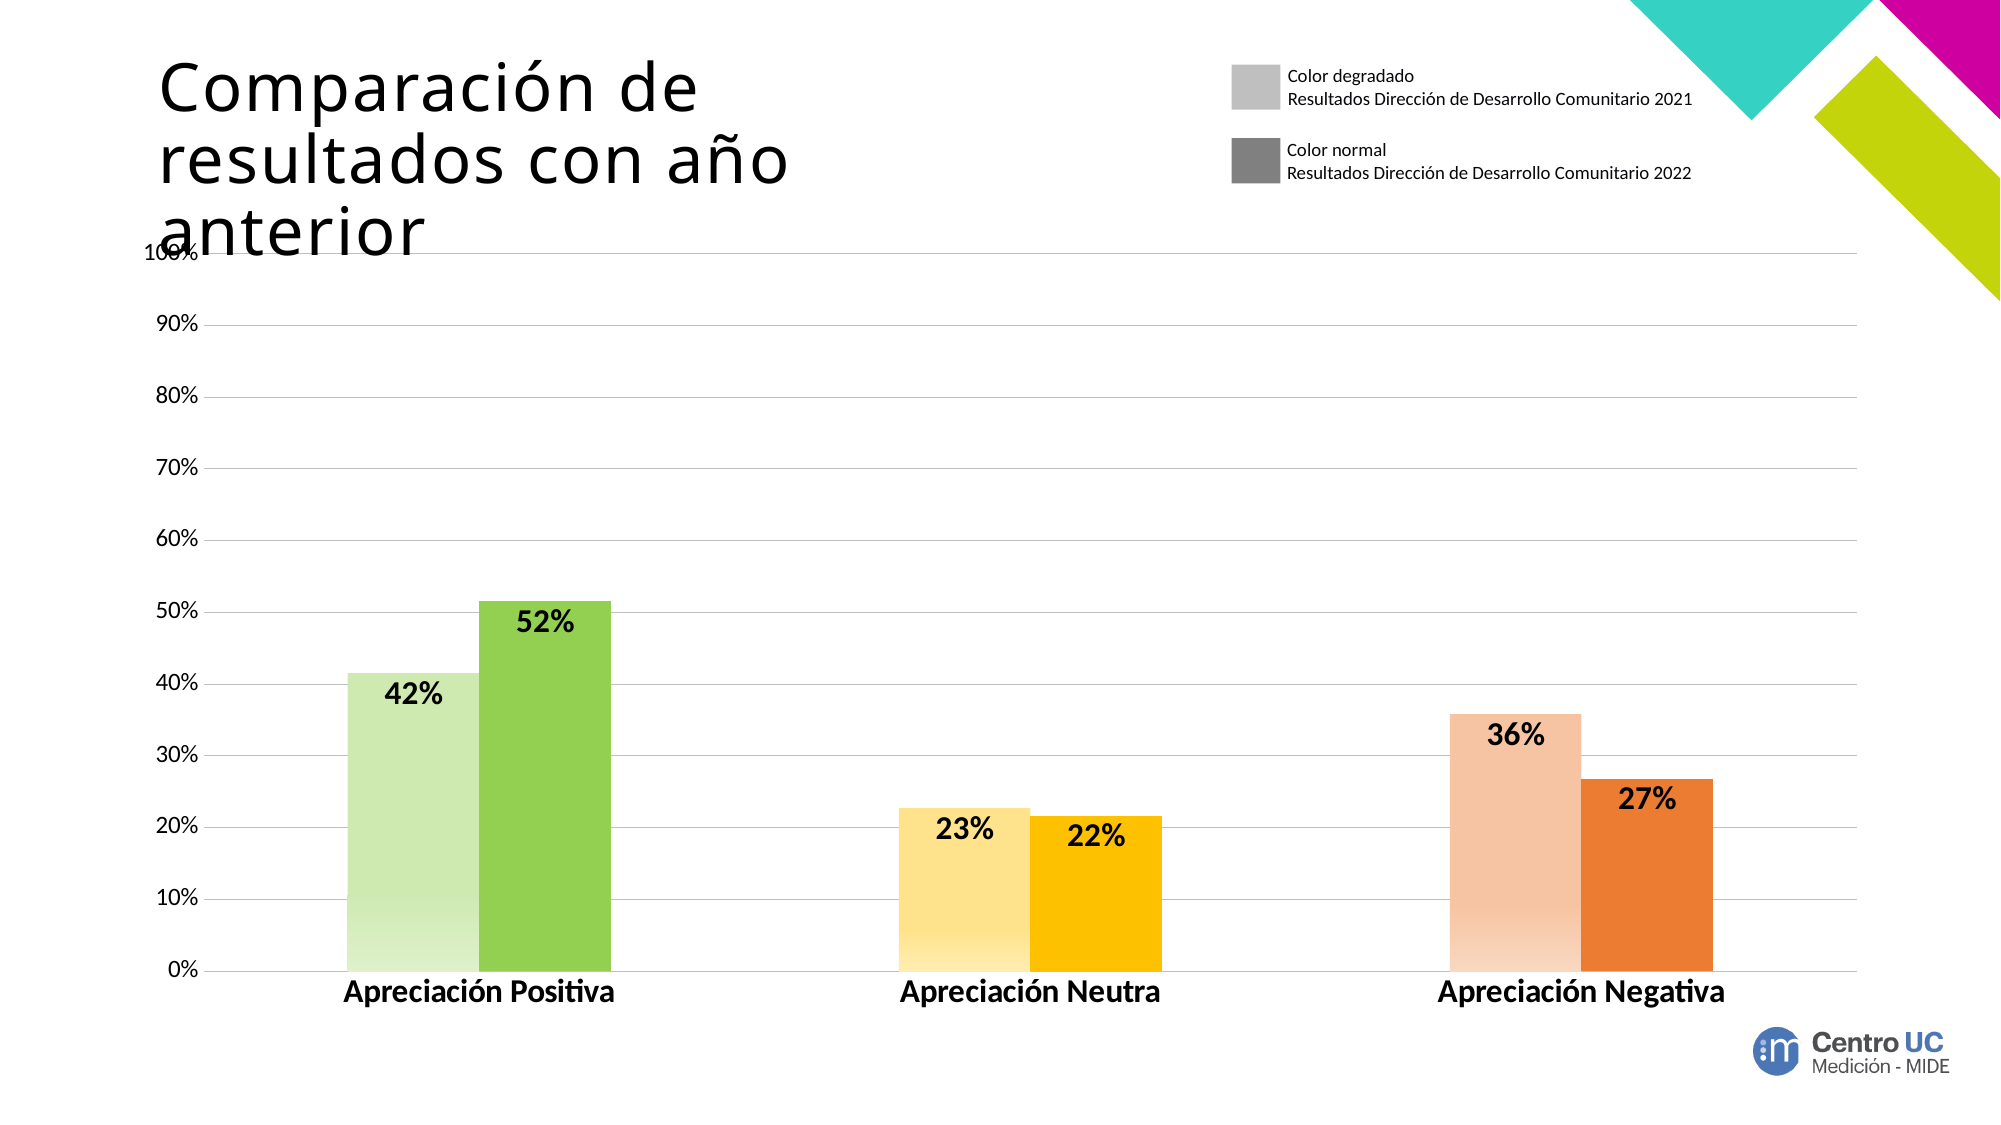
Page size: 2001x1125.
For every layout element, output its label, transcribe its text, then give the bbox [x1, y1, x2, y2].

chart [107, 225, 1893, 1027]
text_box [1231, 137, 1272, 184]
text_box Color degradado Resultados Dirección de Desarrollo Comunitario 2021 [1273, 56, 1748, 117]
text_box [1231, 64, 1273, 111]
picture [1753, 1025, 1951, 1077]
text_box Color normal Resultados Dirección de Desarrollo Comunitario 2022 [1272, 130, 1847, 191]
title Comparación de resultados con año anterior [158, 54, 1047, 225]
